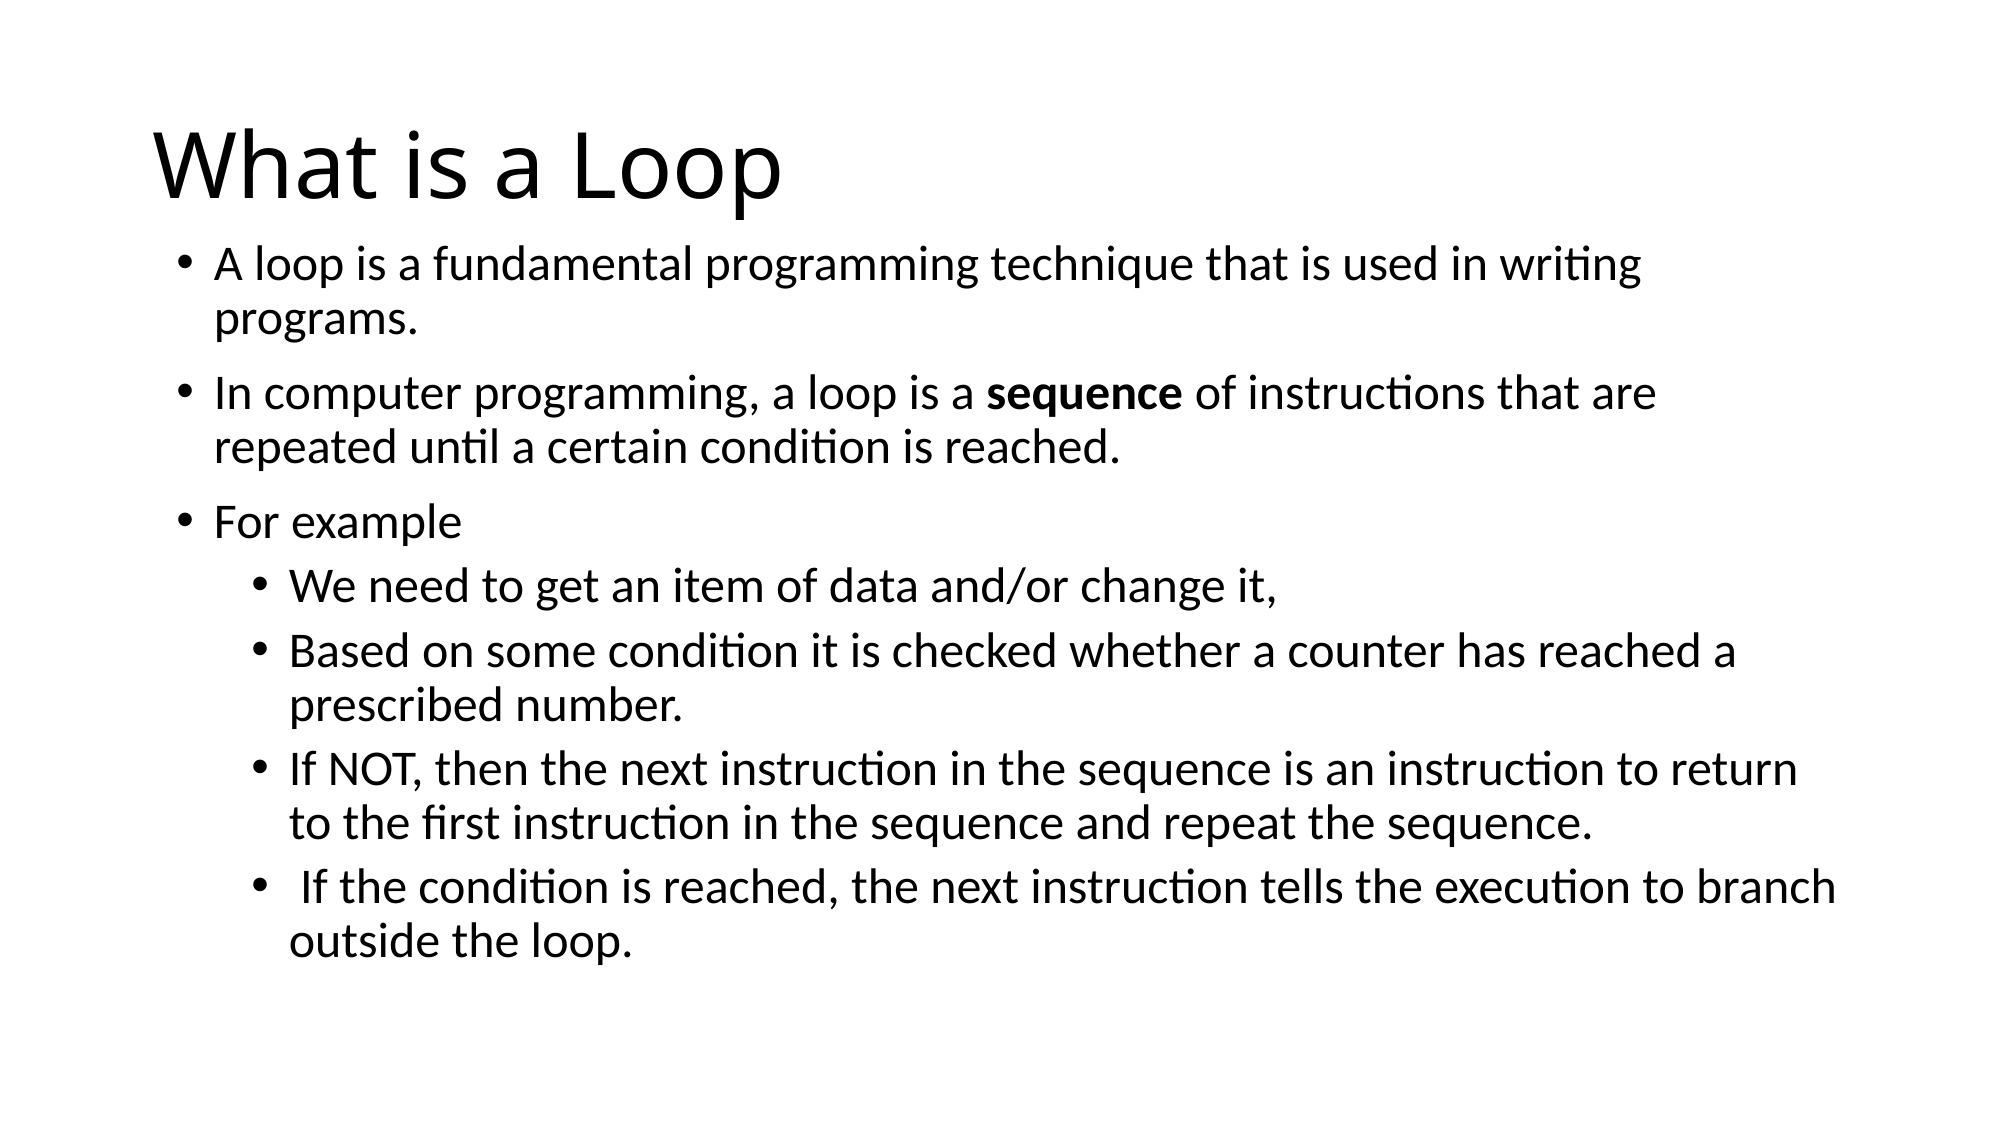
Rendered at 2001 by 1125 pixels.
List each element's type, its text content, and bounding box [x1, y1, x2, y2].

title What is a Loop [137, 59, 1863, 278]
list A loop is a fundamental programming technique that is used in writing programs. In computer programming, a loop is a sequence of instructions that are repeated until a certain condition is reached. For example We need to get an item of data and/or change it, Based on some condition it is checked whether a counter has reached a prescribed number. If NOT, then the next instruction in the sequence is an instruction to return to the first instruction in the sequence and repeat the sequence. If the condition is reached, the next instruction tells the execution to branch outside the loop. [161, 230, 1863, 1076]
